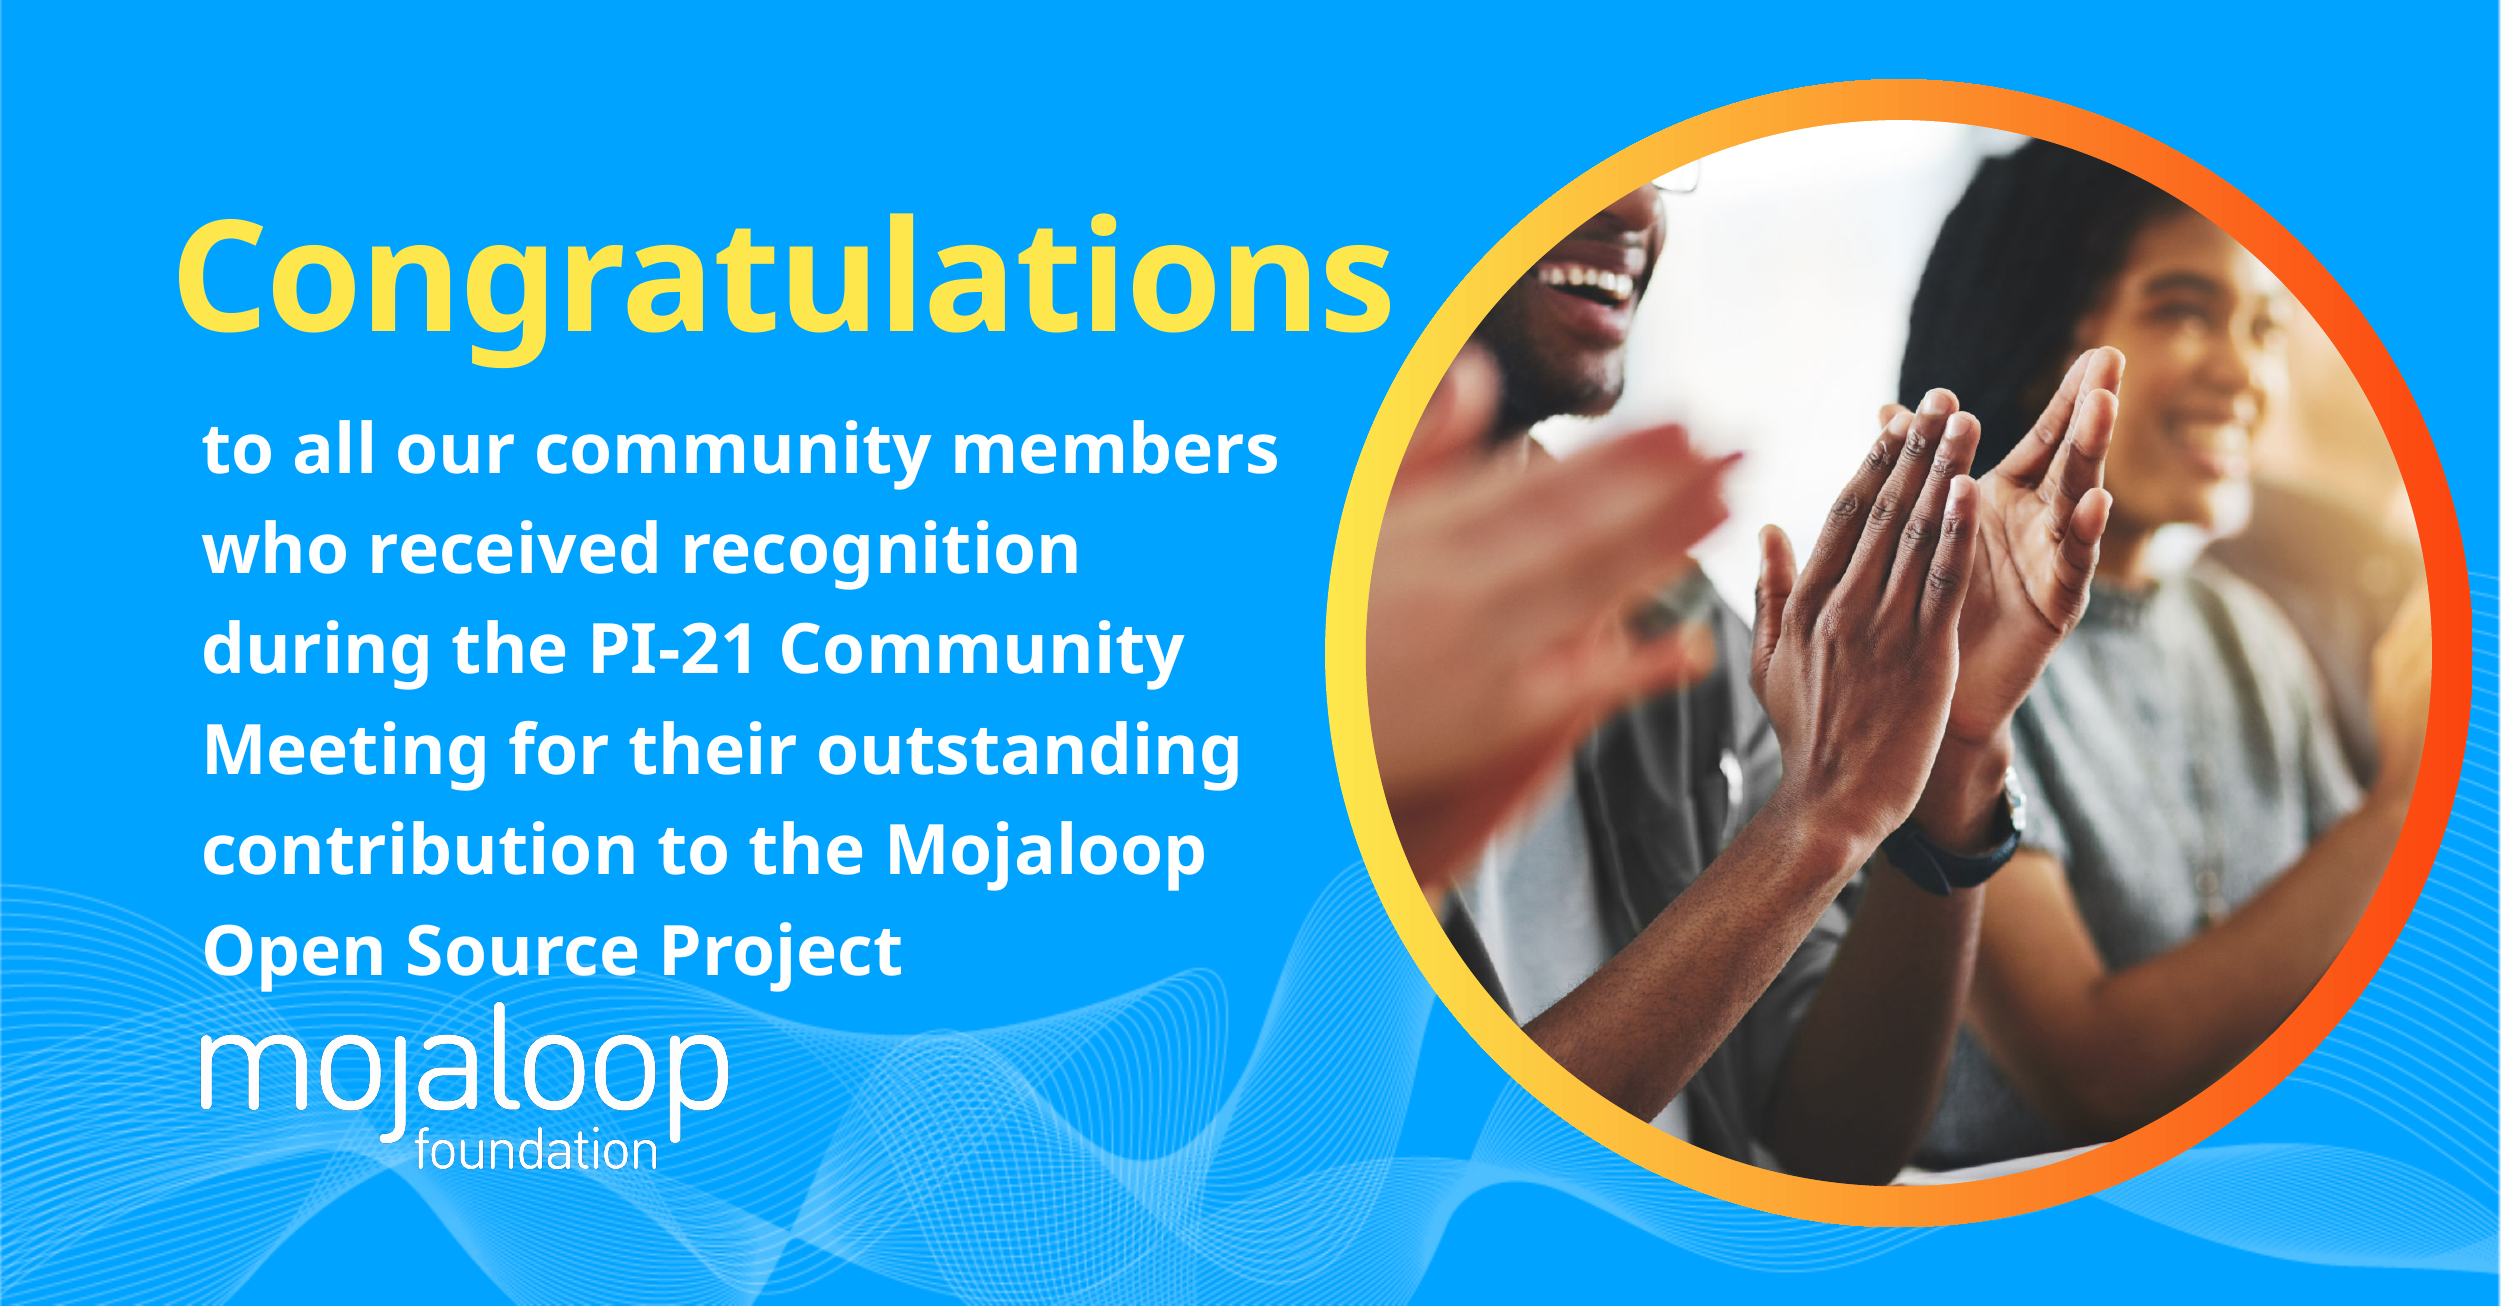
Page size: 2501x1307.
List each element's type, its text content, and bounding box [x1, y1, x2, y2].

text_box to all our community members who received recognition during the PI-21 Community Meeting for their outstanding contribution to the Mojaloop Open Source Project [201, 386, 1318, 989]
text_box Congratulations [170, 176, 1365, 363]
picture [0, 0, 2501, 1306]
text_box Congratulations [201, 981, 864, 989]
